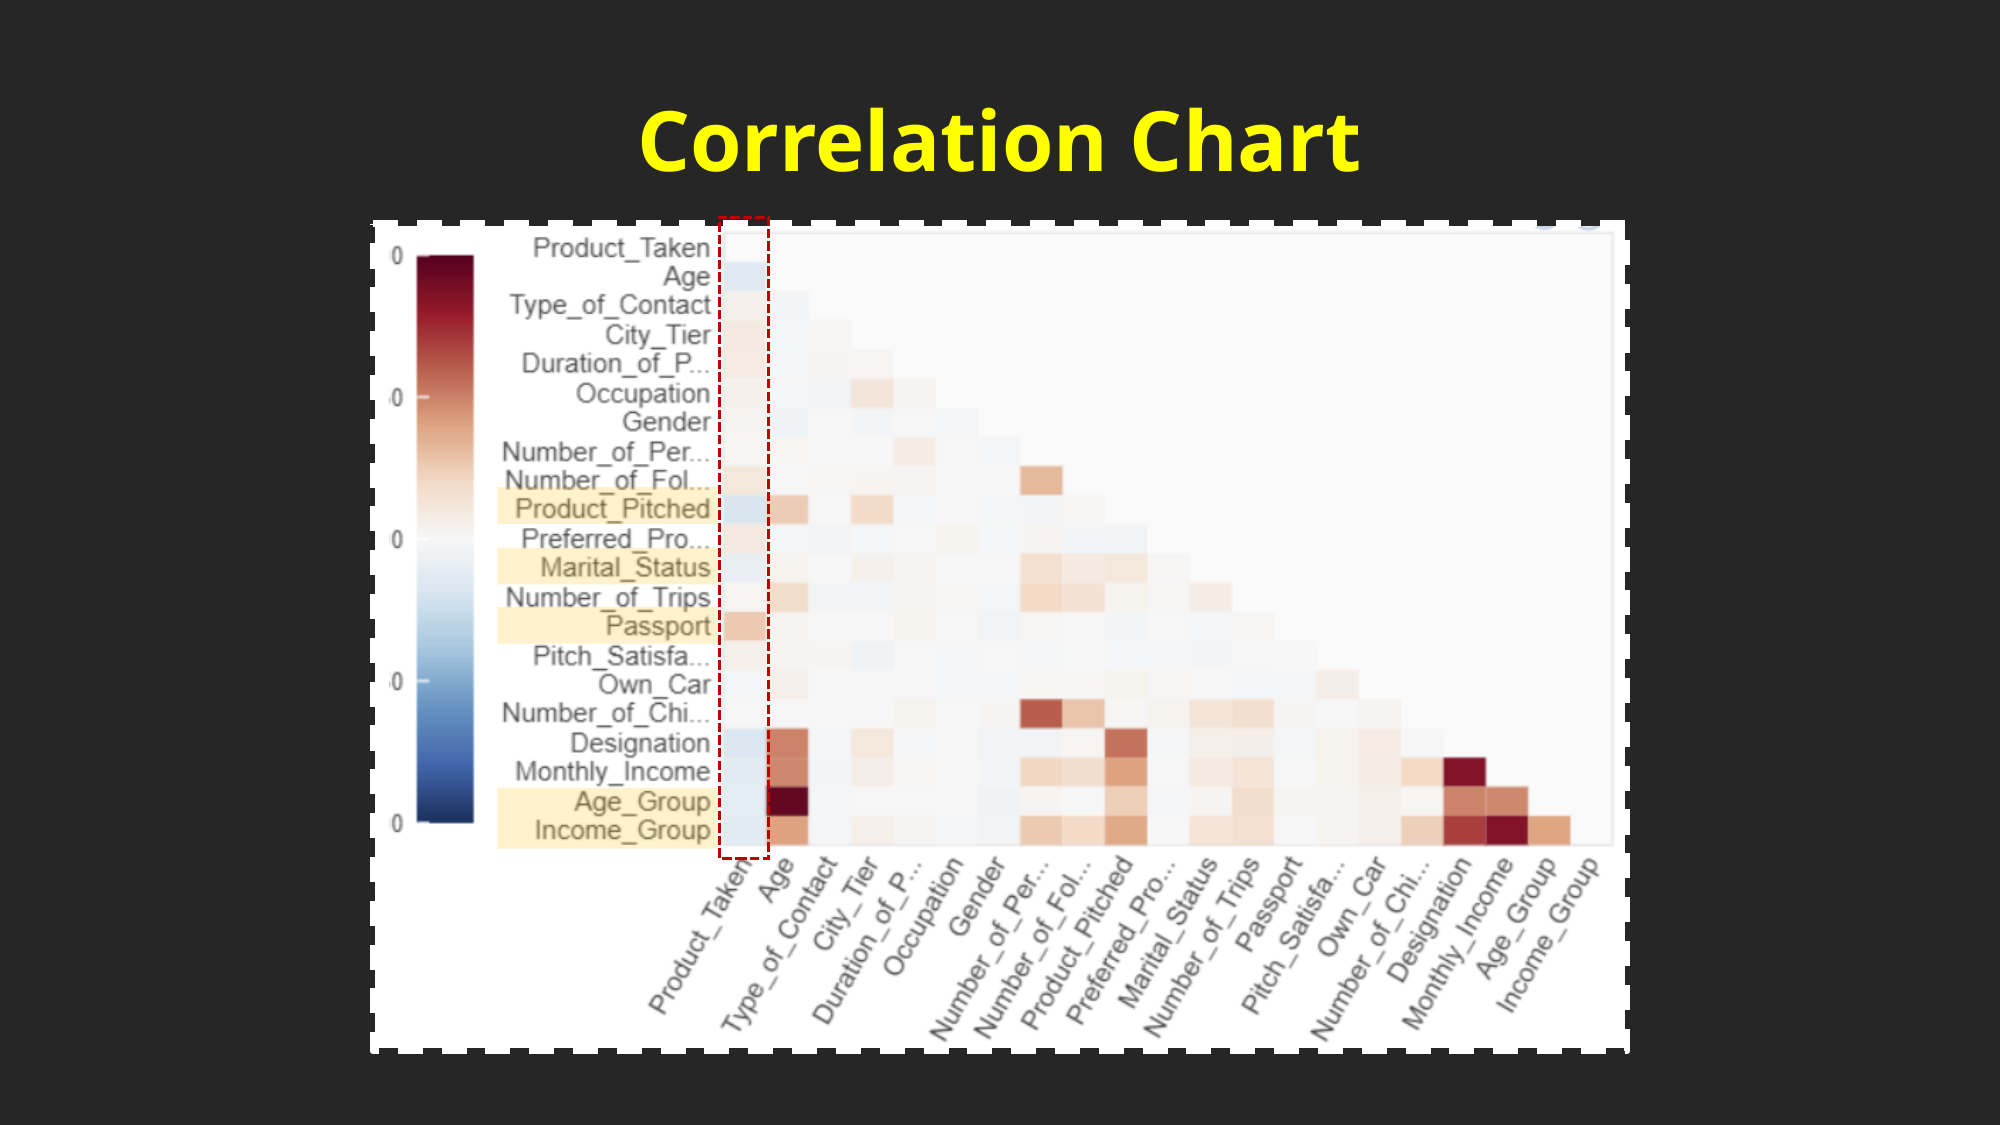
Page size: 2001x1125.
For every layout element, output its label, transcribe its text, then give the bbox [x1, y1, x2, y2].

picture [375, 226, 1625, 1048]
text_box Correlation Chart [186, 91, 1814, 202]
text_box [719, 216, 770, 226]
